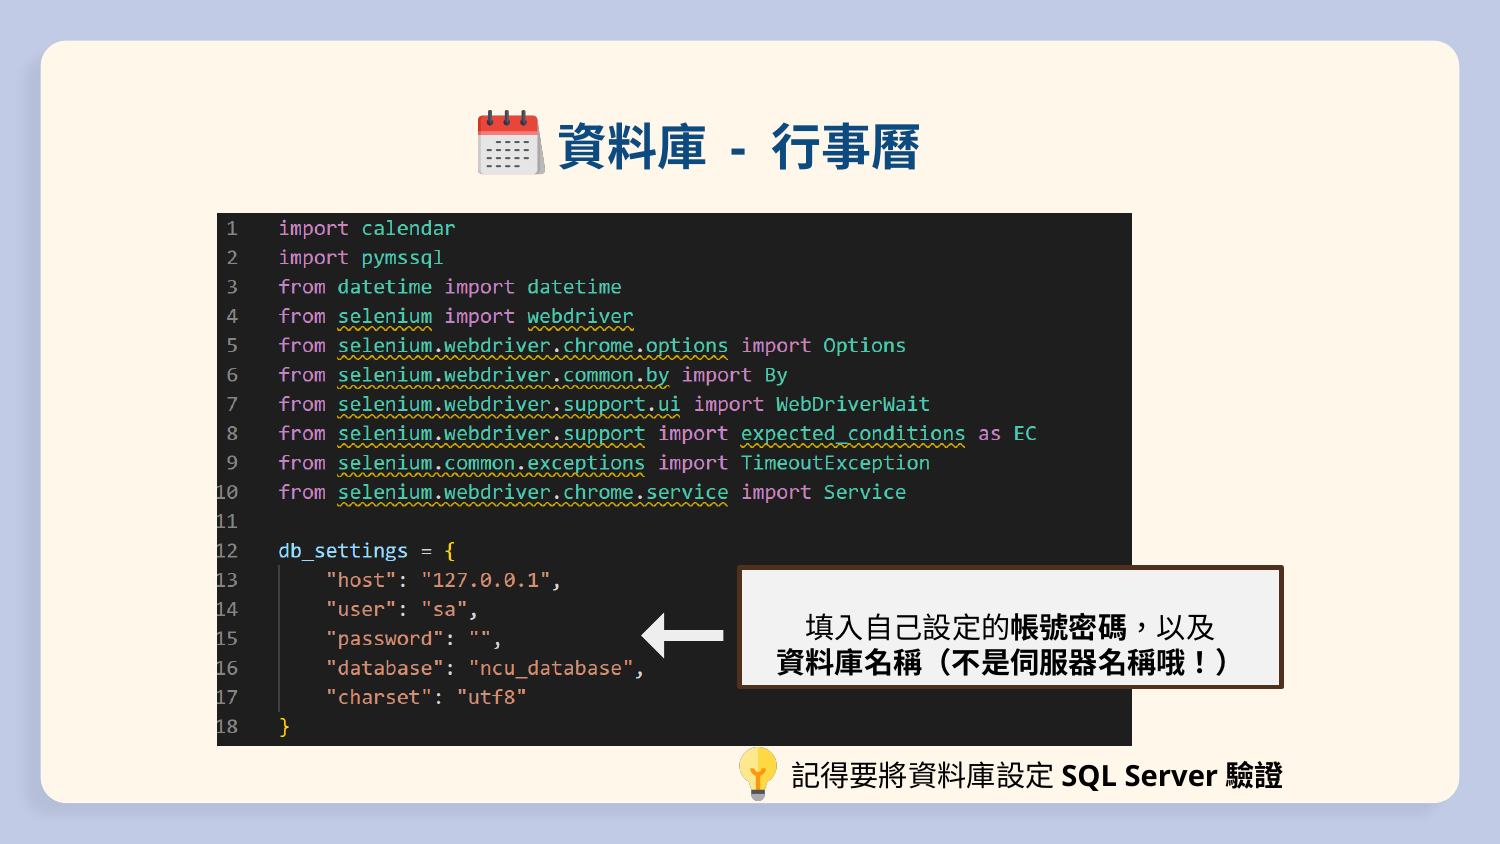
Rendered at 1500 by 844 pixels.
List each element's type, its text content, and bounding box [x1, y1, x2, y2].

picture [217, 213, 1132, 801]
text_box 記得要將資料庫設定SQL Server驗證 [788, 750, 1304, 801]
title 資料庫 - 行事曆 [106, 81, 1373, 175]
picture [478, 109, 545, 176]
text_box 填入自己設定的帳號密碼，以及 資料庫名稱（不是伺服器名稱哦！） [1136, 567, 1282, 688]
